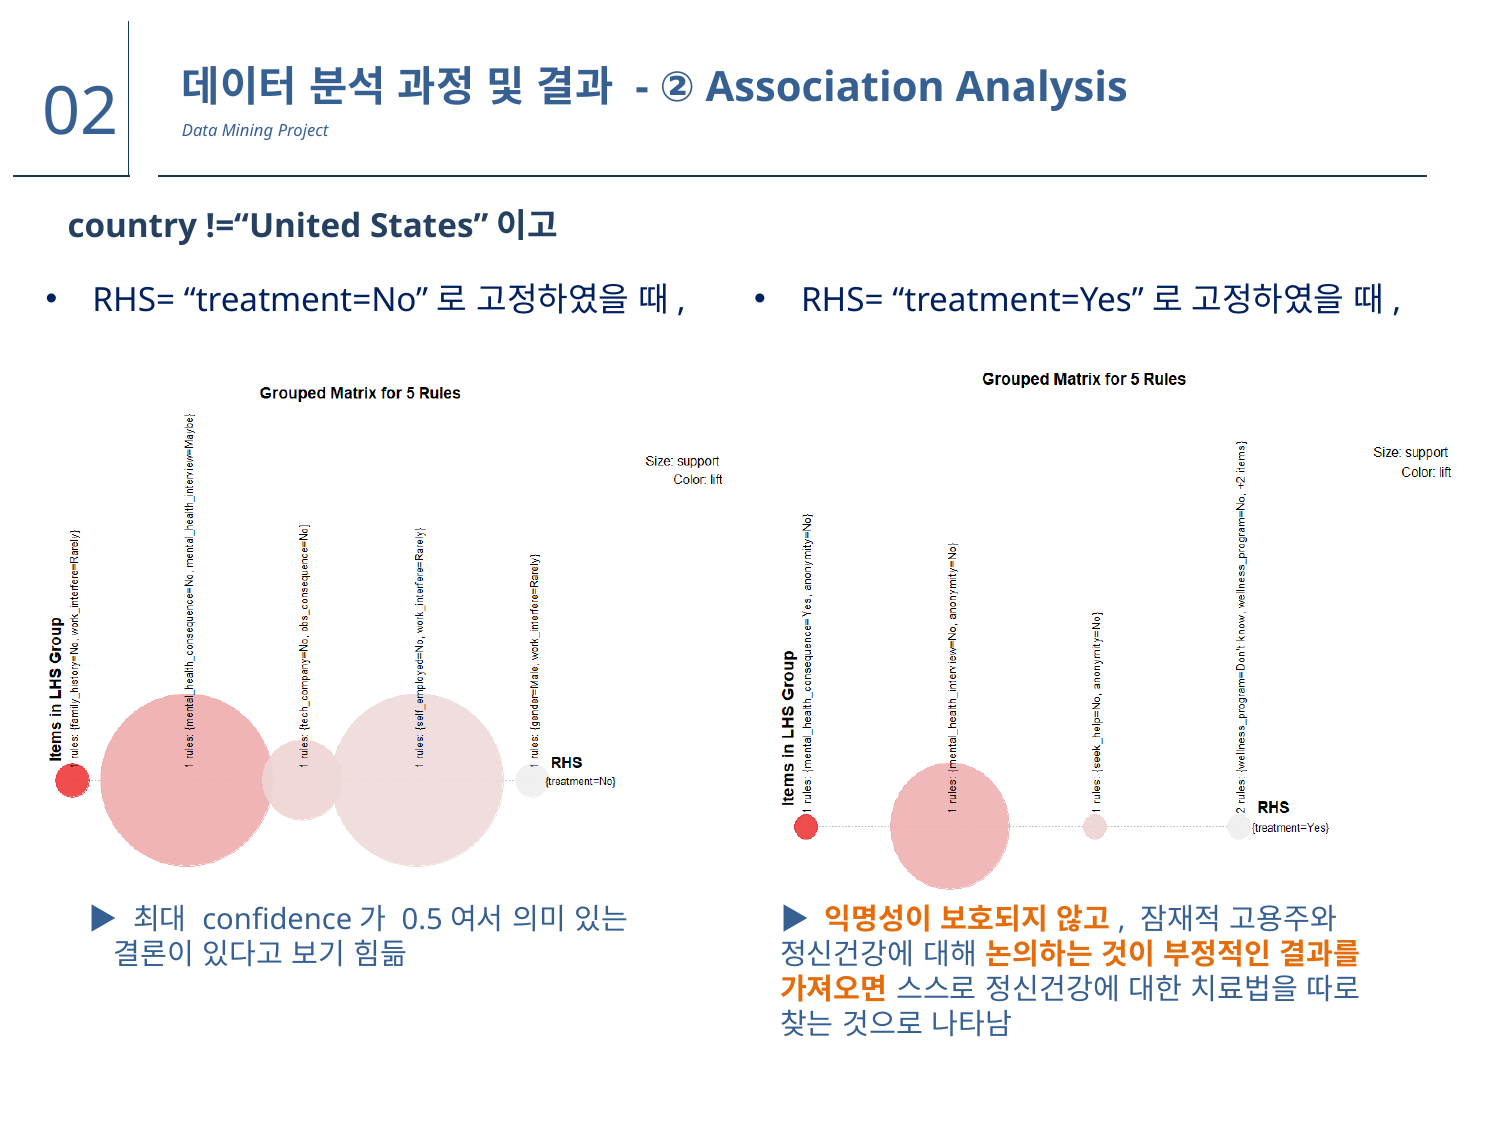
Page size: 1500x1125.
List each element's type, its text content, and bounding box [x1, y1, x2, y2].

text_box ▶ 최대 confidence가 0.5여서 의미 있는 결론이 있다고 보기 힘듦 [73, 893, 648, 978]
picture [742, 373, 1459, 894]
text_box RHS= “treatment=Yes”로 고정하였을 때, [737, 255, 1429, 341]
text_box country !=“United States”이고 [53, 197, 766, 252]
picture [24, 373, 730, 881]
text_box ▶ 익명성이 보호되지 않고, 잠재적 고용주와 정신건강에 대해 논의하는 것이 부정적인 결과를 가져오면 스스로 정신건강에 대한 치료법을 따로 찾는 것으로 나타남 [765, 902, 1388, 1048]
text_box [12, 20, 130, 177]
text_box RHS= “treatment=No”로 고정하였을 때, [29, 262, 737, 334]
text_box 데이터 분석 과정 및 결과 - ② Association Analysis Data Mining Project [167, 27, 1400, 147]
